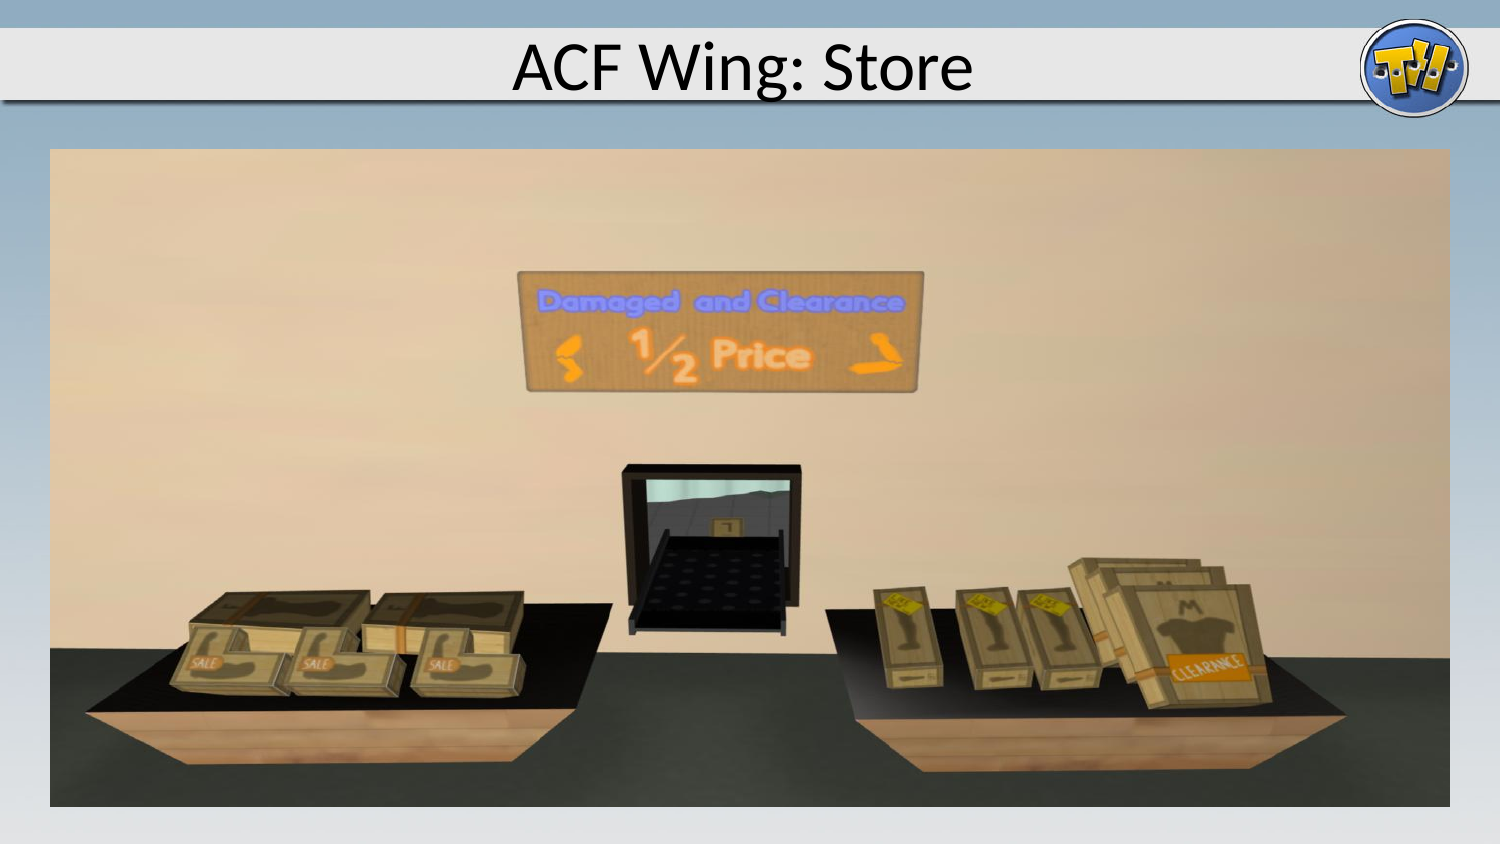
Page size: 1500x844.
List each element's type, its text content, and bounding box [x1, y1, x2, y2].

picture [0, 0, 1500, 844]
title ACF Wing: Store [262, 12, 1225, 113]
